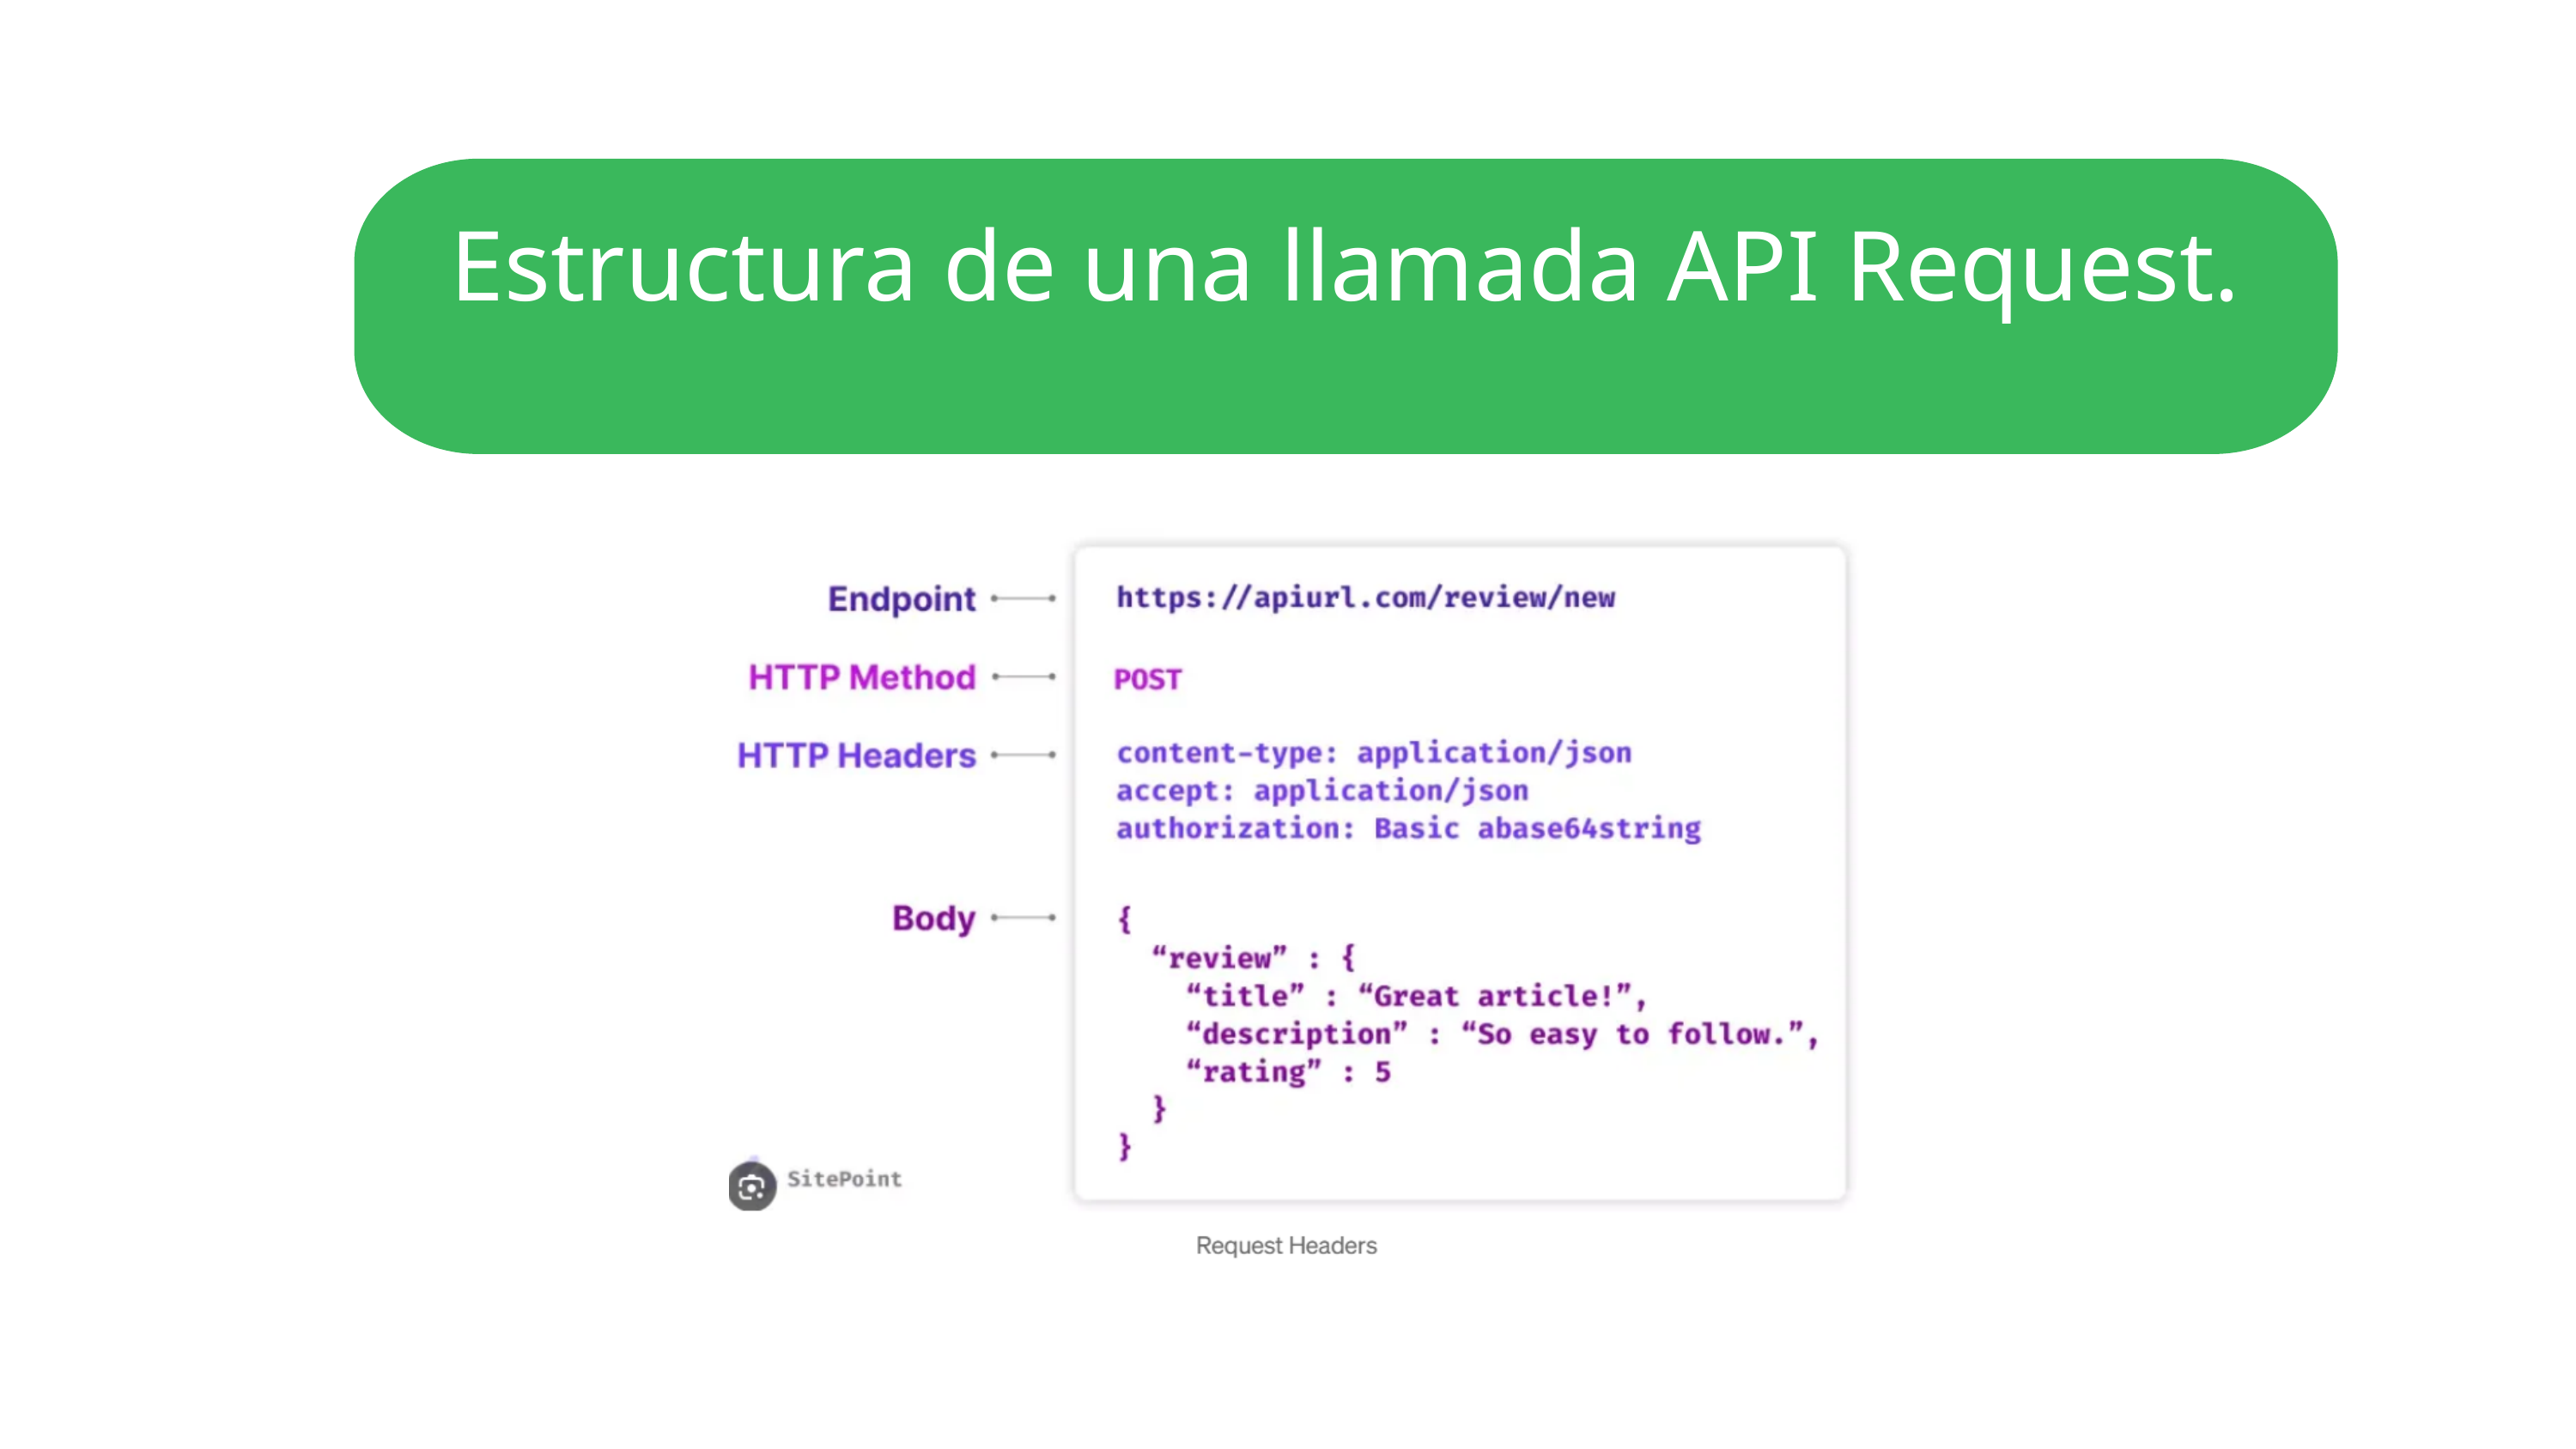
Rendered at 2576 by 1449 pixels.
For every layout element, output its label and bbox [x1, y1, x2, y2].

picture [729, 518, 1896, 1290]
text_box [354, 26, 2338, 455]
